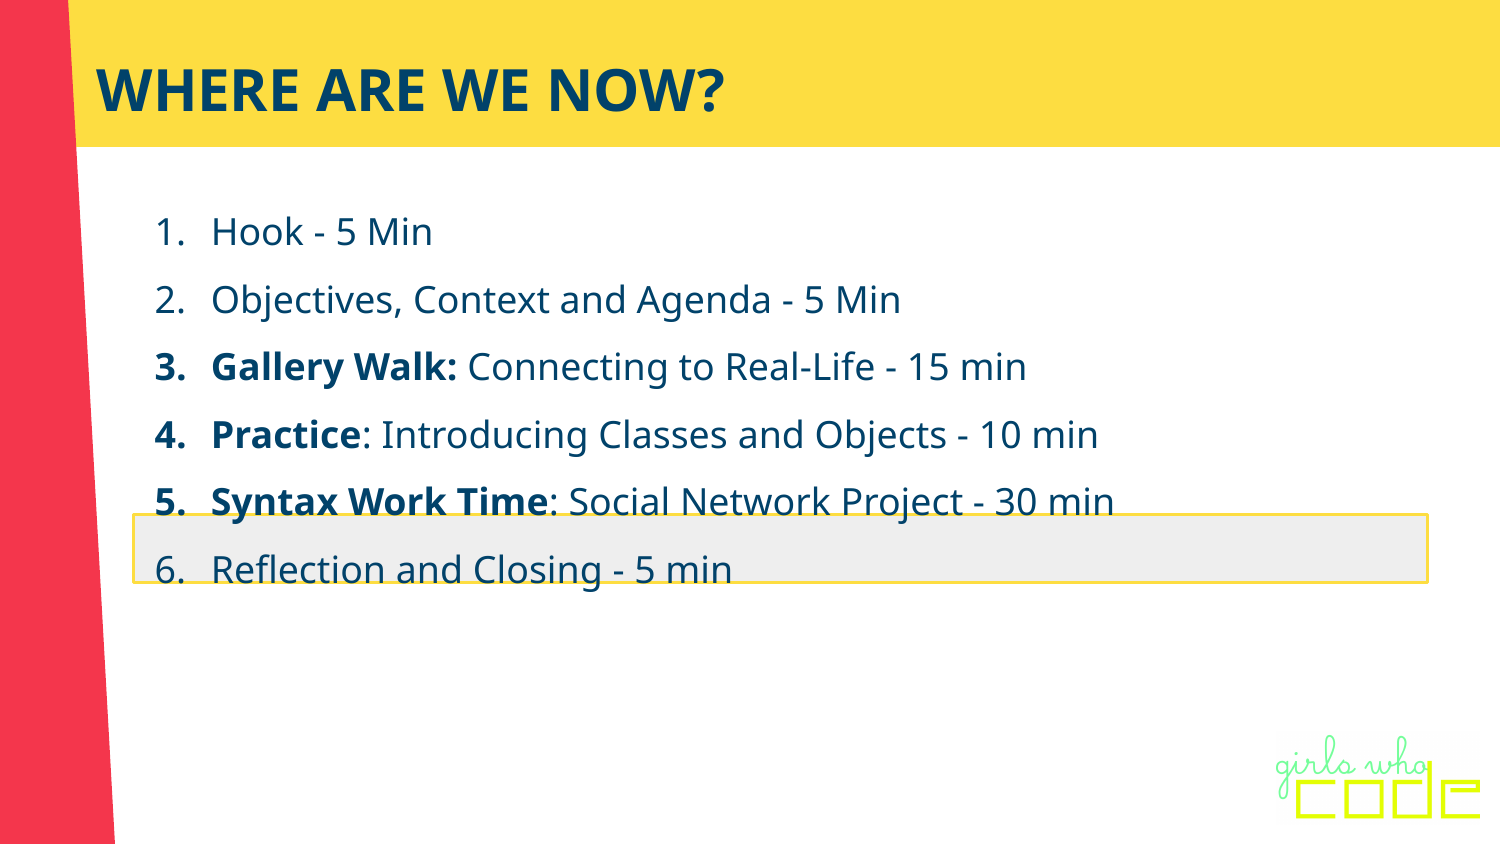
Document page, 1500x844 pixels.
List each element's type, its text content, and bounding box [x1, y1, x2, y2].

text_box WHERE ARE WE NOW? [81, 38, 1480, 133]
text_box [0, 0, 115, 844]
picture [1276, 730, 1480, 826]
text_box [69, 0, 1500, 147]
text_box Hook - 5 Min Objectives, Context and Agenda - 5 Min Gallery Walk: Connecting to Real-Life - 15 min Practice: Introducing Classes and Objects - 10 min Syntax Work Time: Social Network Project - 30 min Reflection and Closing - 5 min [120, 170, 1224, 731]
text_box [1224, 514, 1428, 583]
